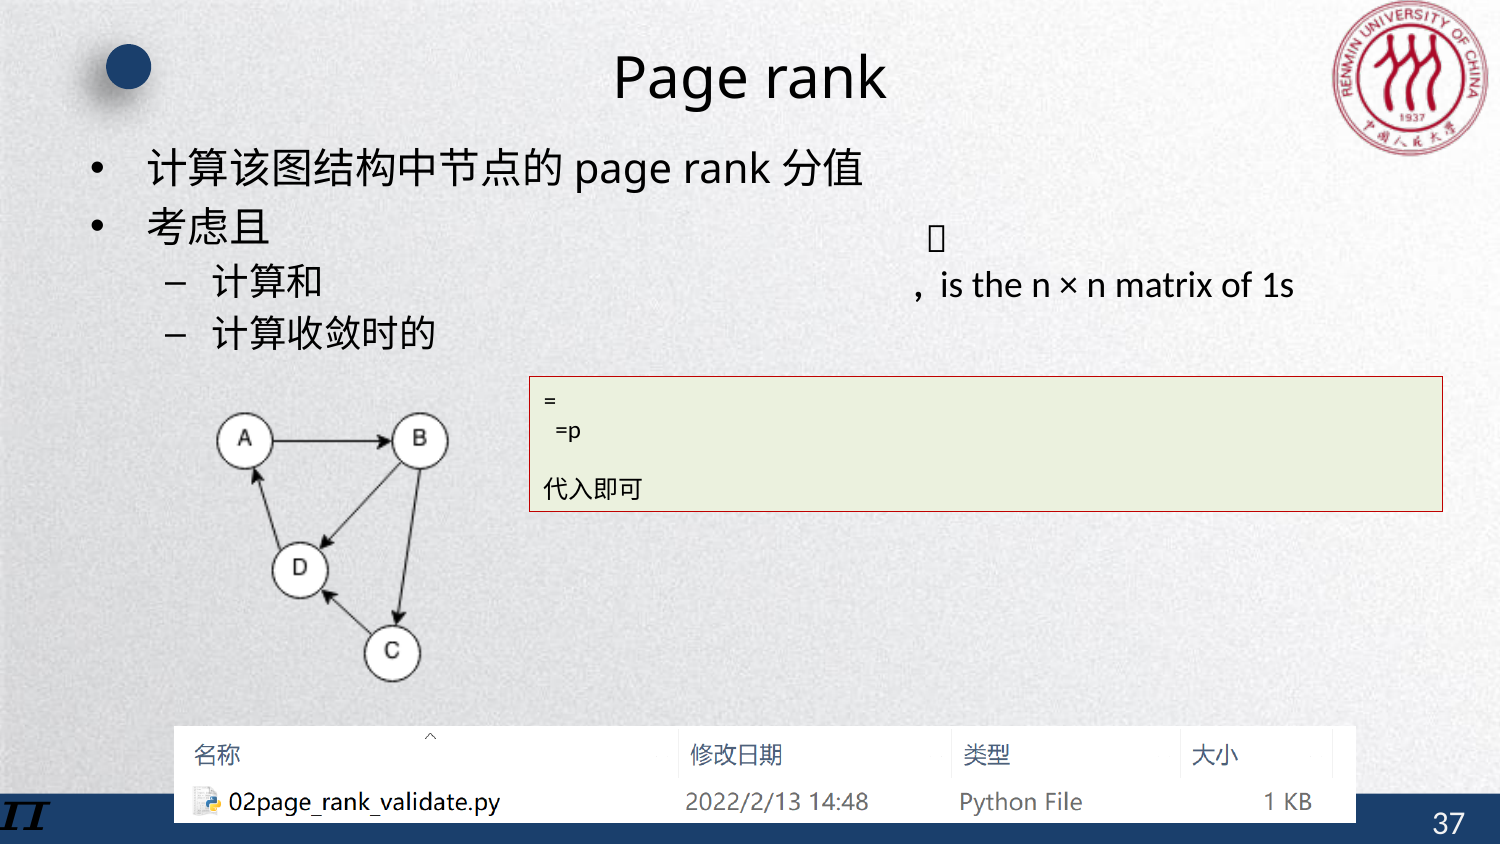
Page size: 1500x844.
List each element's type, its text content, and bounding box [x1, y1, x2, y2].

title Page rank [75, 33, 1425, 116]
picture [0, 0, 1500, 824]
